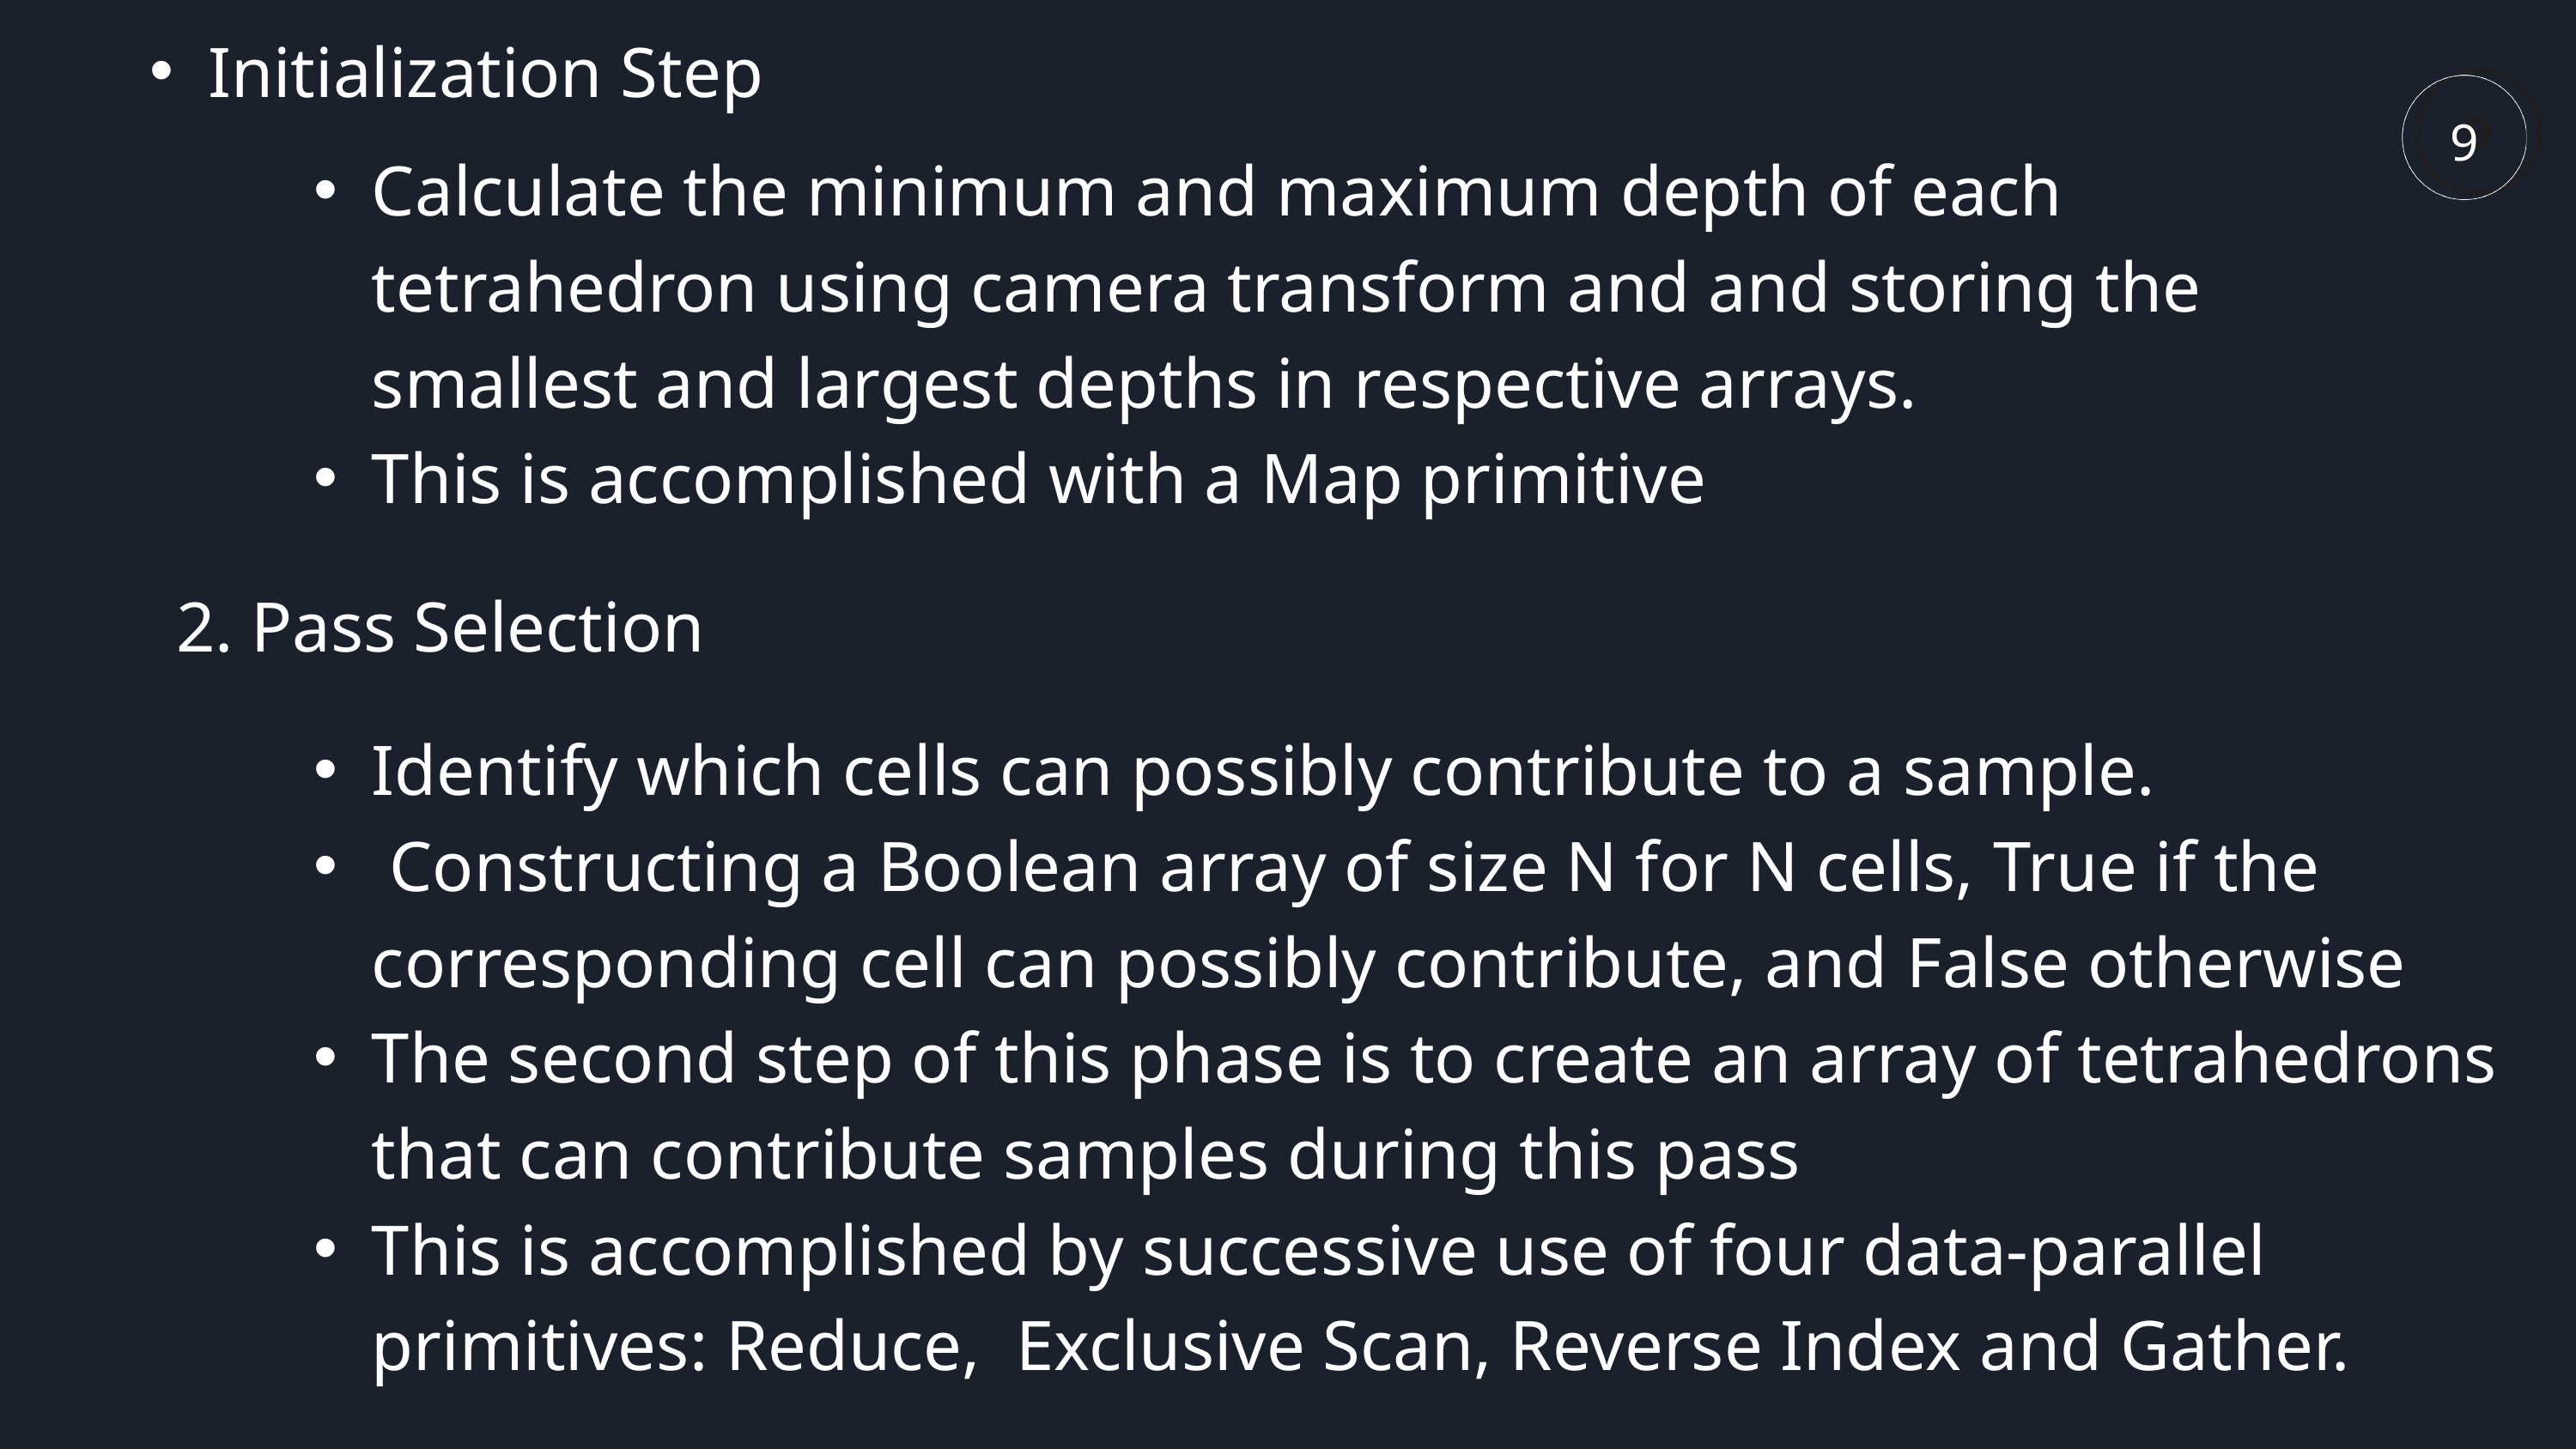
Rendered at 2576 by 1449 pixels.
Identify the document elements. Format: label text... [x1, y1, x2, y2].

text_box Initialization Step [82, 15, 774, 111]
text_box Calculate the minimum and maximum depth of each tetrahedron using camera transform and and storing the smallest and largest depths in respective arrays. This is accomplished with a Map primitive [255, 134, 2395, 518]
text_box Identify which cells can possibly contribute to a sample. Constructing a Boolean array of size N for N cells, True if the corresponding cell can possibly contribute, and False otherwise The second step of this phase is to create an array of tetrahedrons that can contribute samples during this pass This is accomplished by successive use of four data-parallel primitives: Reduce, Exclusive Scan, Reverse Index and Gather. [255, 713, 2539, 1385]
text_box 2. Pass Selection [82, 570, 817, 762]
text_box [2365, 66, 2564, 200]
